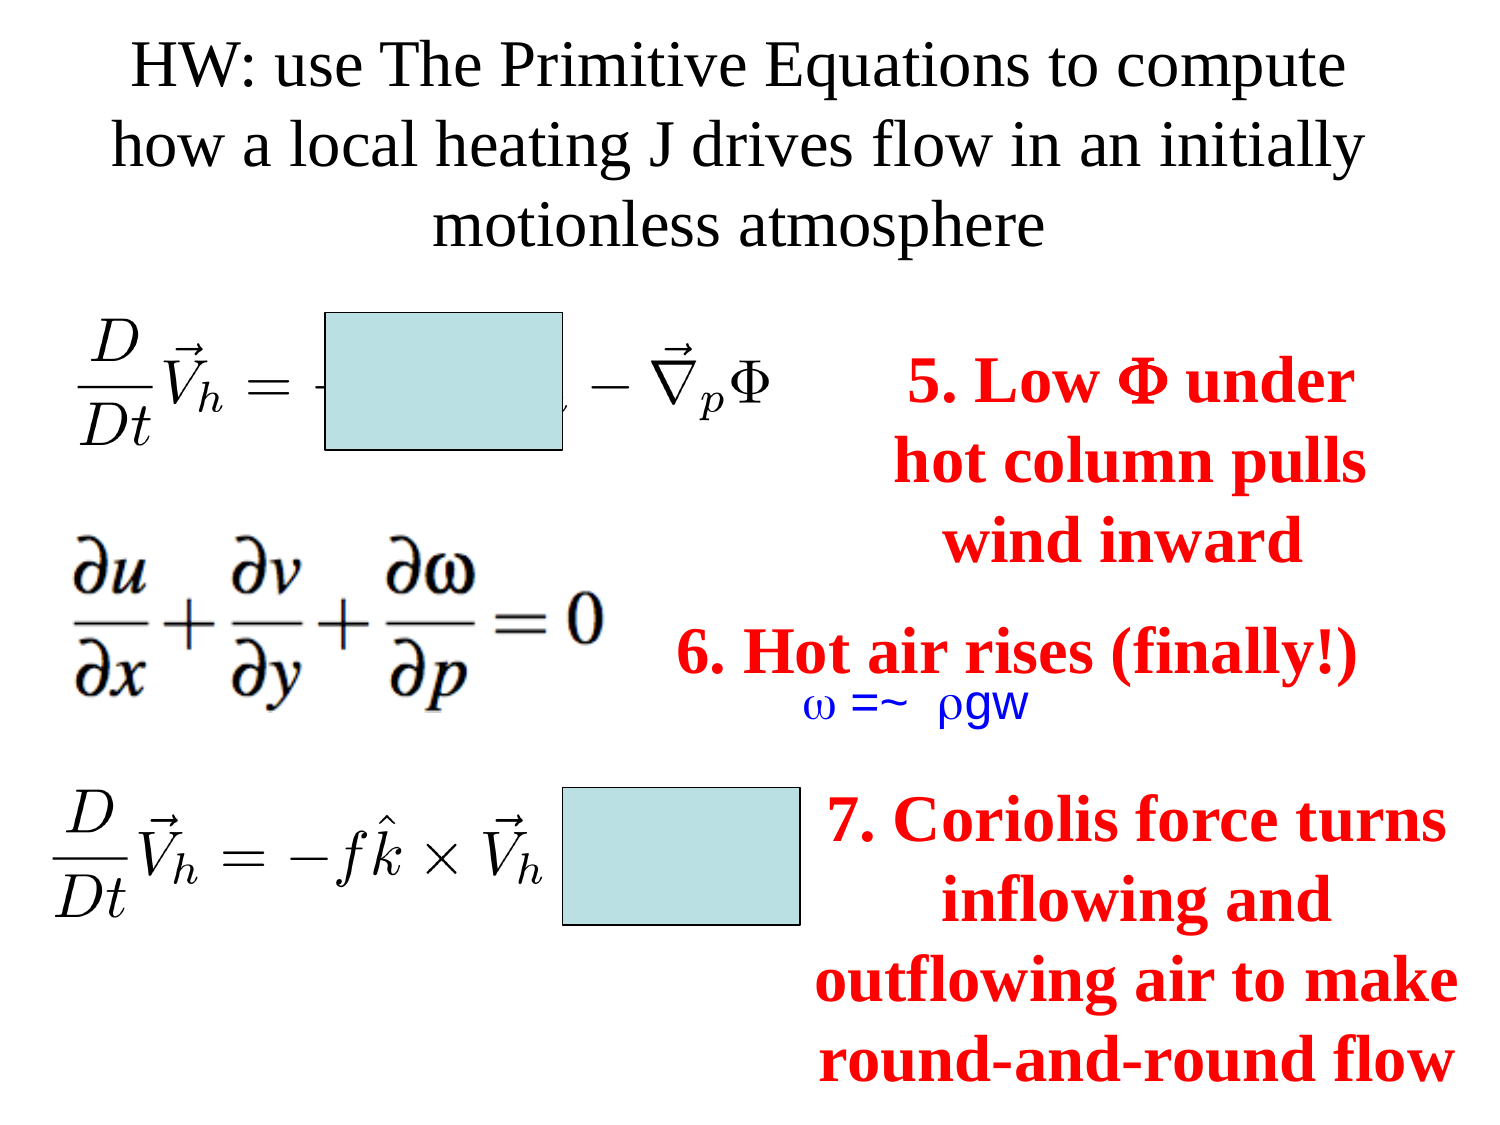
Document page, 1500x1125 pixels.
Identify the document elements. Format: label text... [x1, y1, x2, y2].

text_box 5. Low F under hot column pulls wind inward [849, 328, 1413, 583]
text_box 7. Coriolis force turns inflowing and outflowing air to make round-and-round flow [774, 767, 1500, 1102]
text_box 6. Hot air rises (finally!) [615, 599, 1375, 695]
text_box HW: use The Primitive Equations to compute how a local heating J drives flow in an initially motionless atmosphere [62, 12, 1418, 268]
picture [49, 786, 763, 918]
text_box [762, 787, 800, 925]
text_box w =~ rgw [787, 662, 1313, 738]
picture [74, 314, 788, 447]
picture [49, 533, 611, 713]
